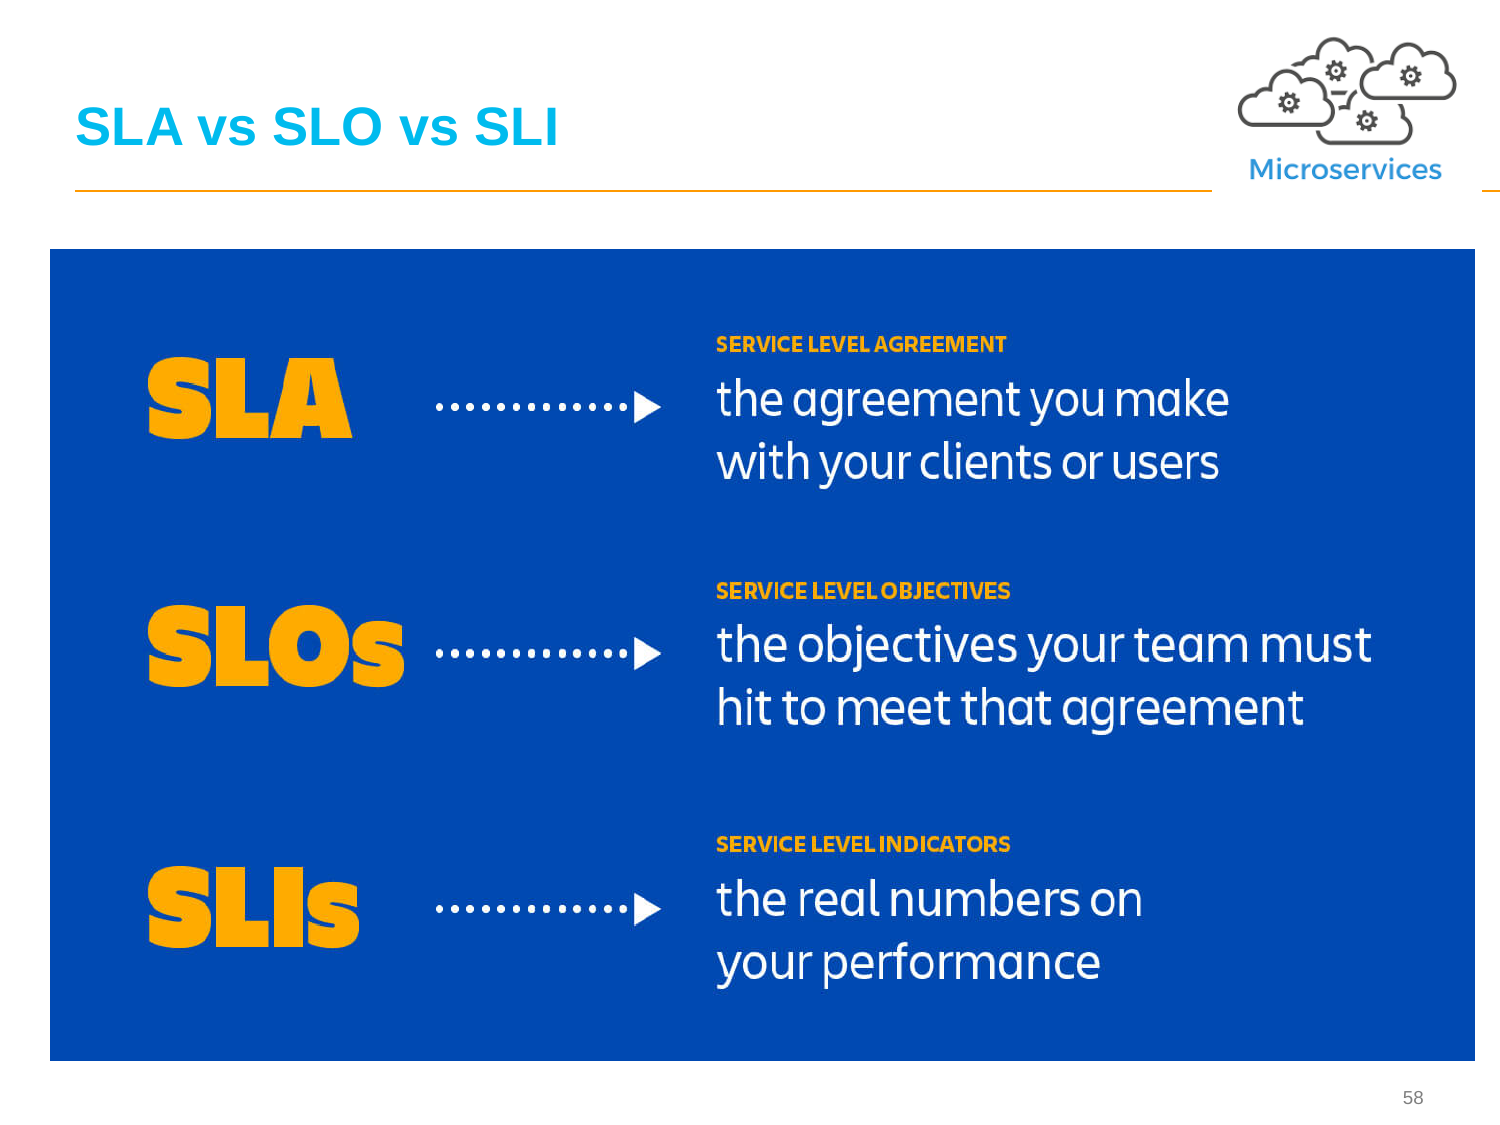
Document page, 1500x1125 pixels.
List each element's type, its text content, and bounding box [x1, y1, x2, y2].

picture [1212, 1, 1482, 203]
picture [49, 249, 1476, 1062]
title SLA vs SLO vs SLI [75, 27, 1422, 157]
